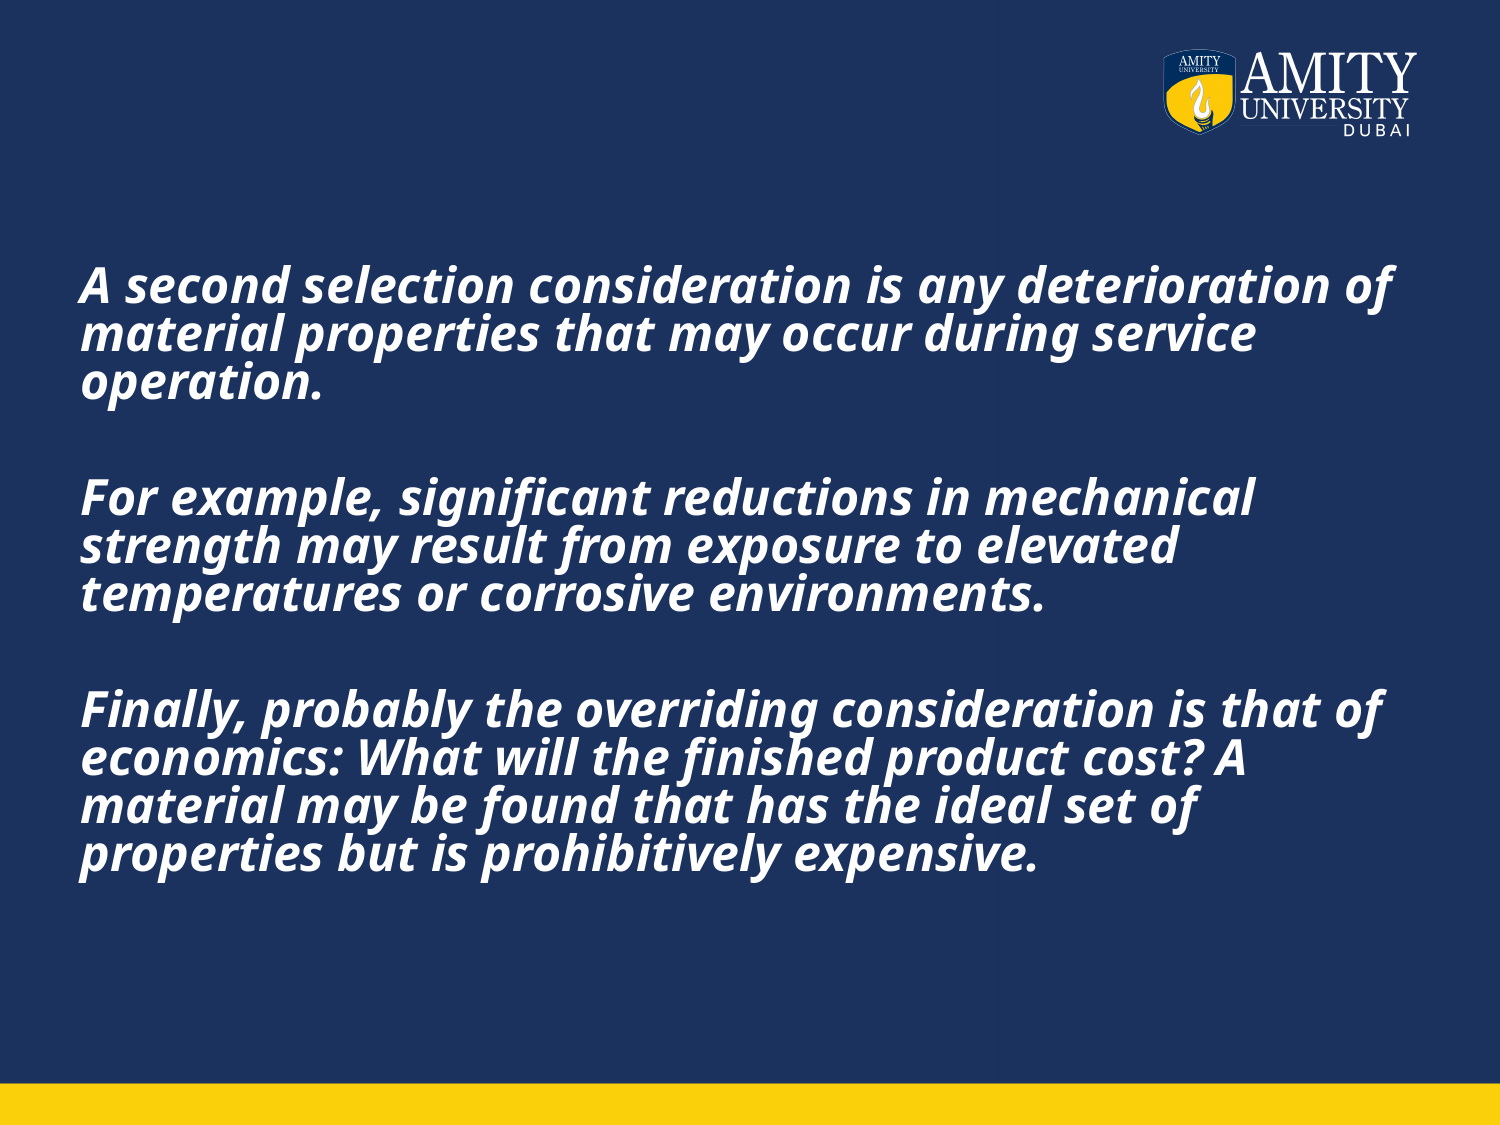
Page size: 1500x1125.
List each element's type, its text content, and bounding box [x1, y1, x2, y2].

title [65, 116, 1416, 204]
picture [0, 0, 1500, 1125]
list A second selection consideration is any deterioration of material properties that may occur during service operation. For example, significant reductions in mechanical strength may result from exposure to elevated temperatures or corrosive environments. Finally, probably the overriding consideration is that of economics: What will the finished product cost? A material may be found that has the ideal set of properties but is prohibitively expensive. [65, 258, 1416, 399]
